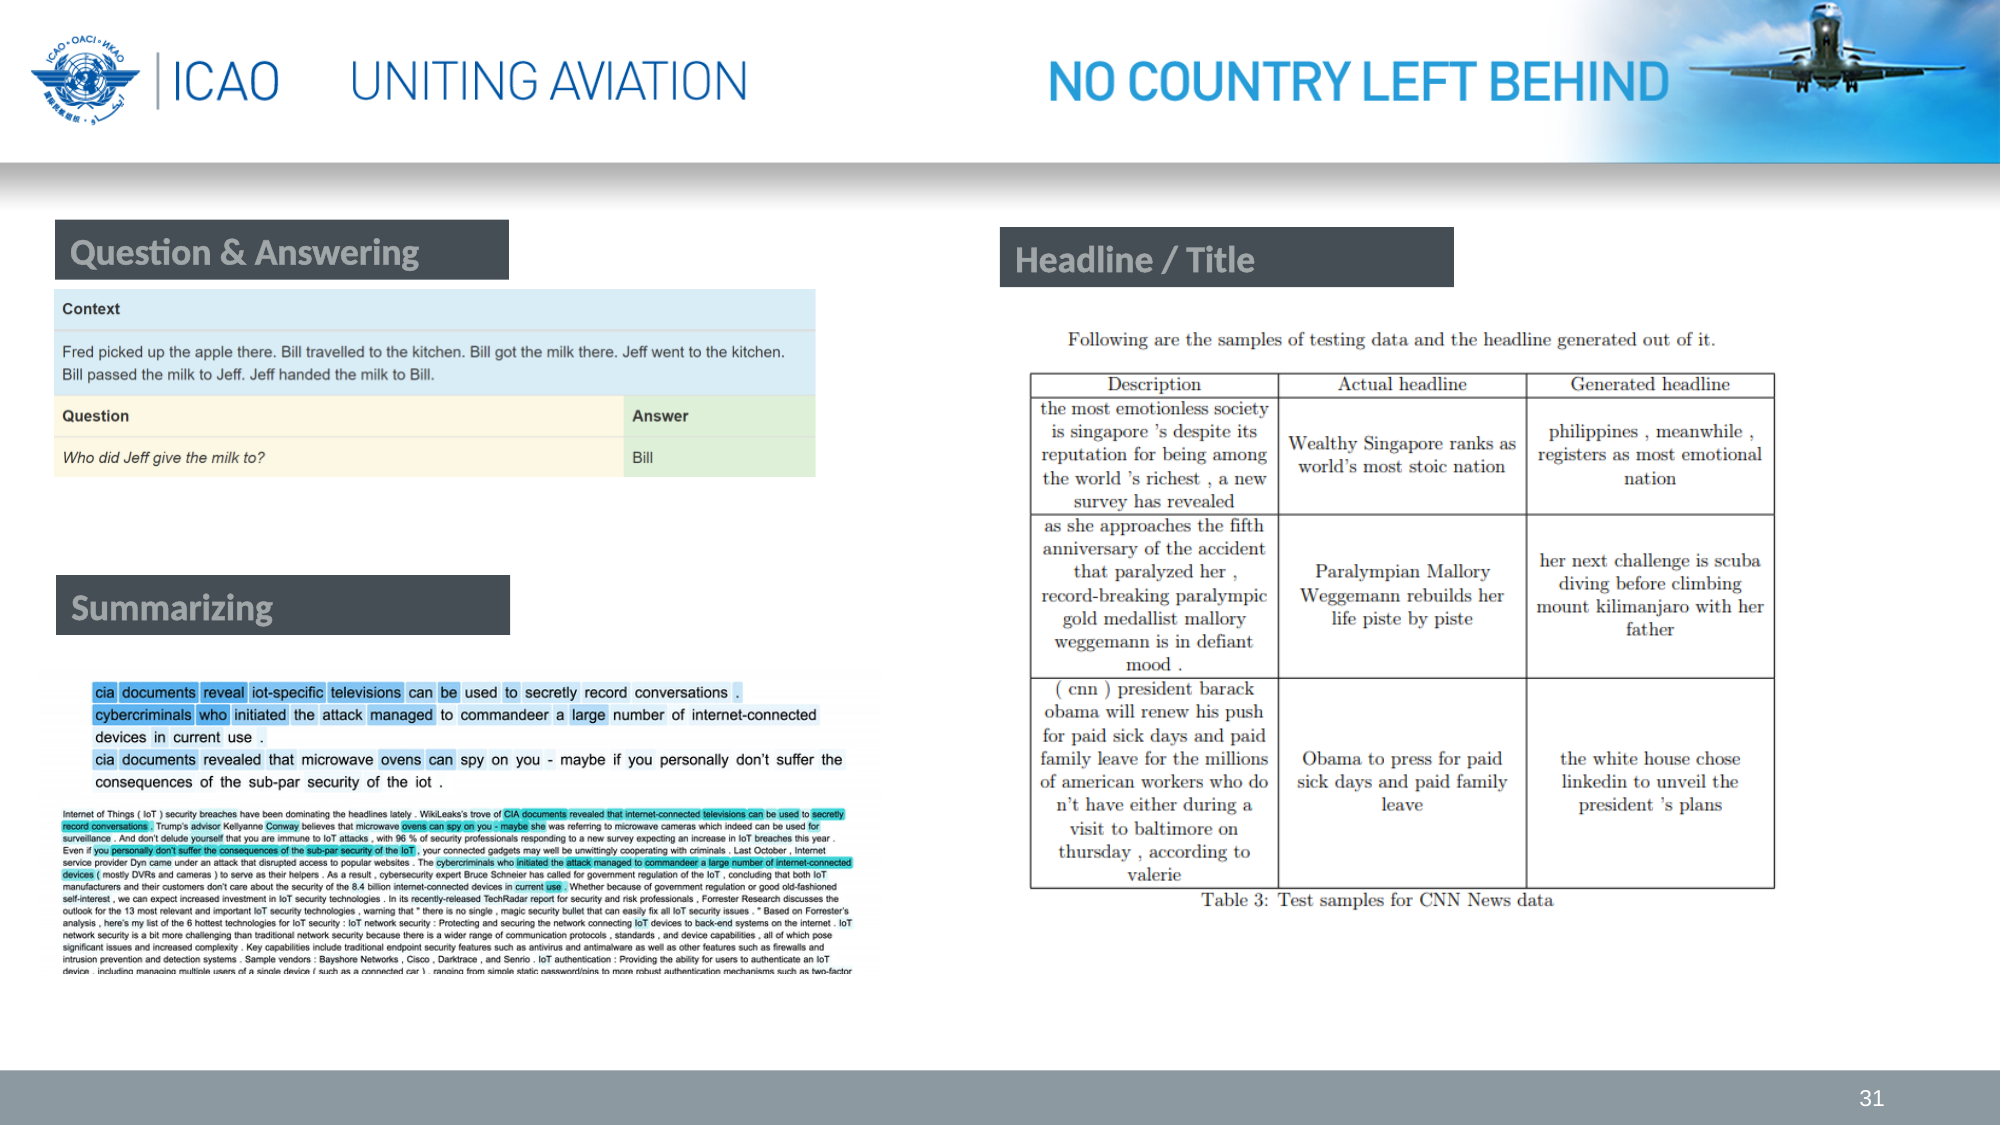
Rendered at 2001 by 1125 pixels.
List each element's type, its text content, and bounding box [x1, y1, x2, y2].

text_box Question & Answering [55, 219, 509, 280]
text_box Summarizing [56, 575, 511, 635]
picture [999, 313, 1798, 918]
picture [38, 668, 882, 974]
picture [54, 289, 816, 477]
text_box Headline / Title [999, 227, 1454, 288]
slide_number 31 [1433, 1070, 1900, 1125]
picture [0, 0, 2000, 215]
